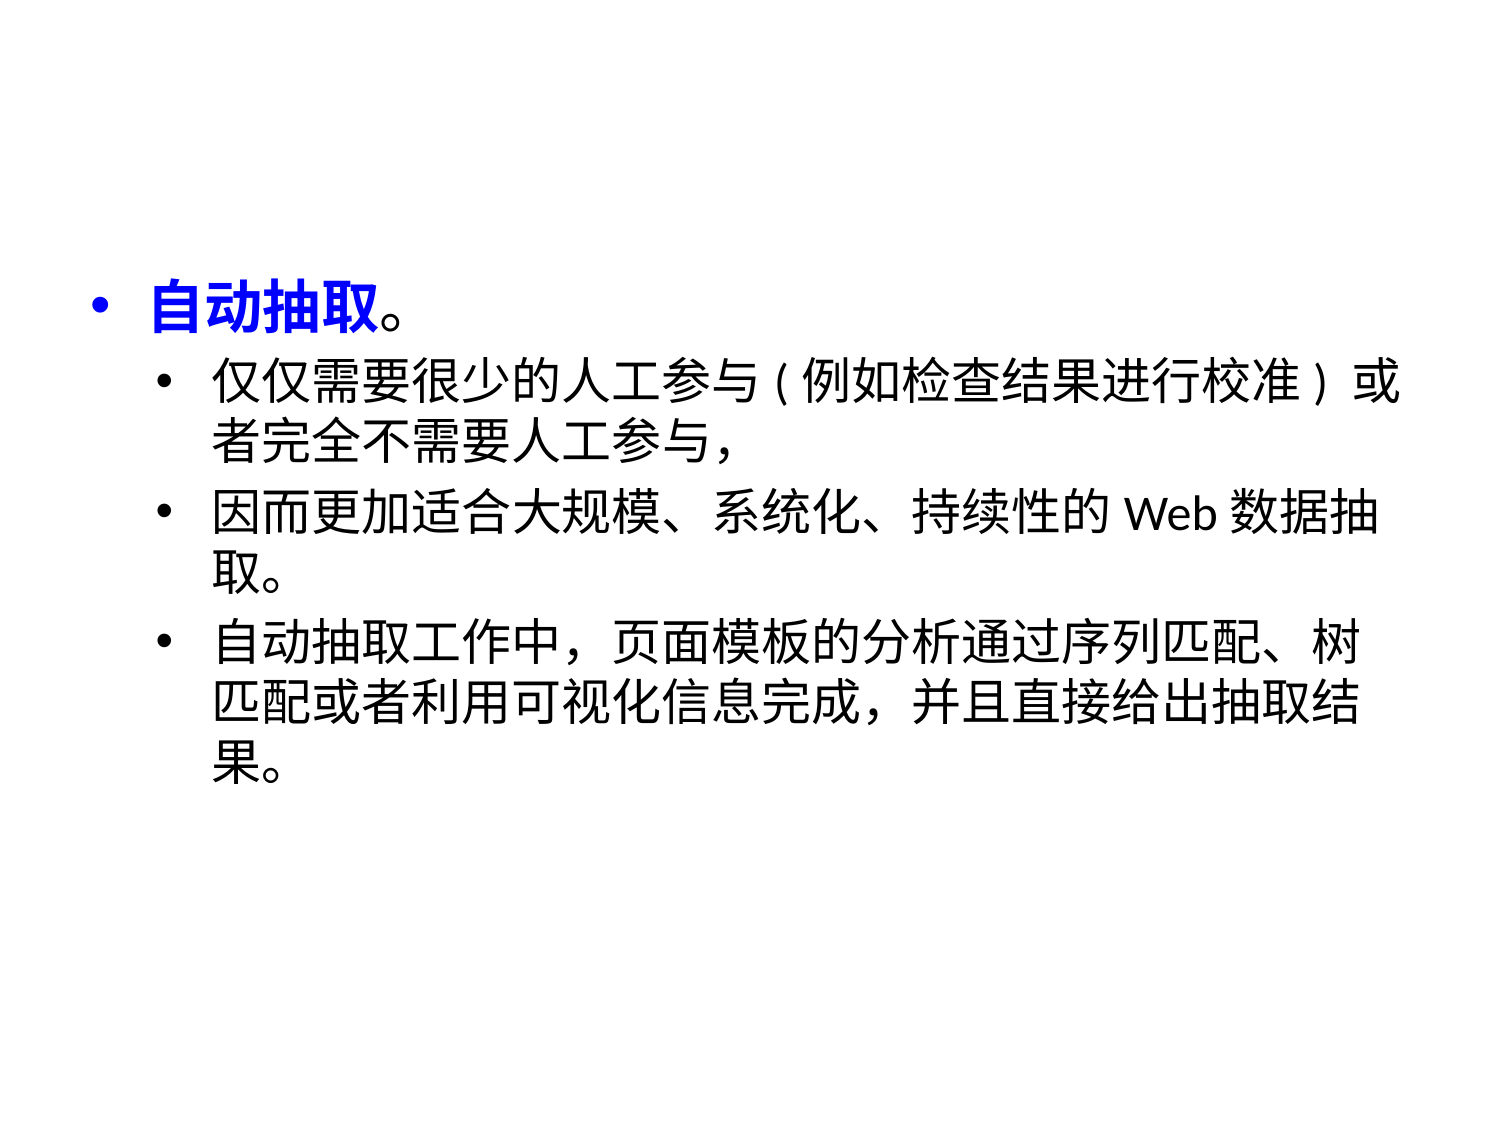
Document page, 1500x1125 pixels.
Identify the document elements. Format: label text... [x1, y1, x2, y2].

list 自动抽取。 仅仅需要很少的人工参与(例如检查结果进行校准) 或者完全不需要人工参与， 因而更加适合大规模、系统化、持续性的Web数据抽取。 自动抽取工作中，页面模板的分析通过序列匹配、树匹配或者利用可视化信息完成，并且直接给出抽取结果。 [75, 262, 1425, 1005]
